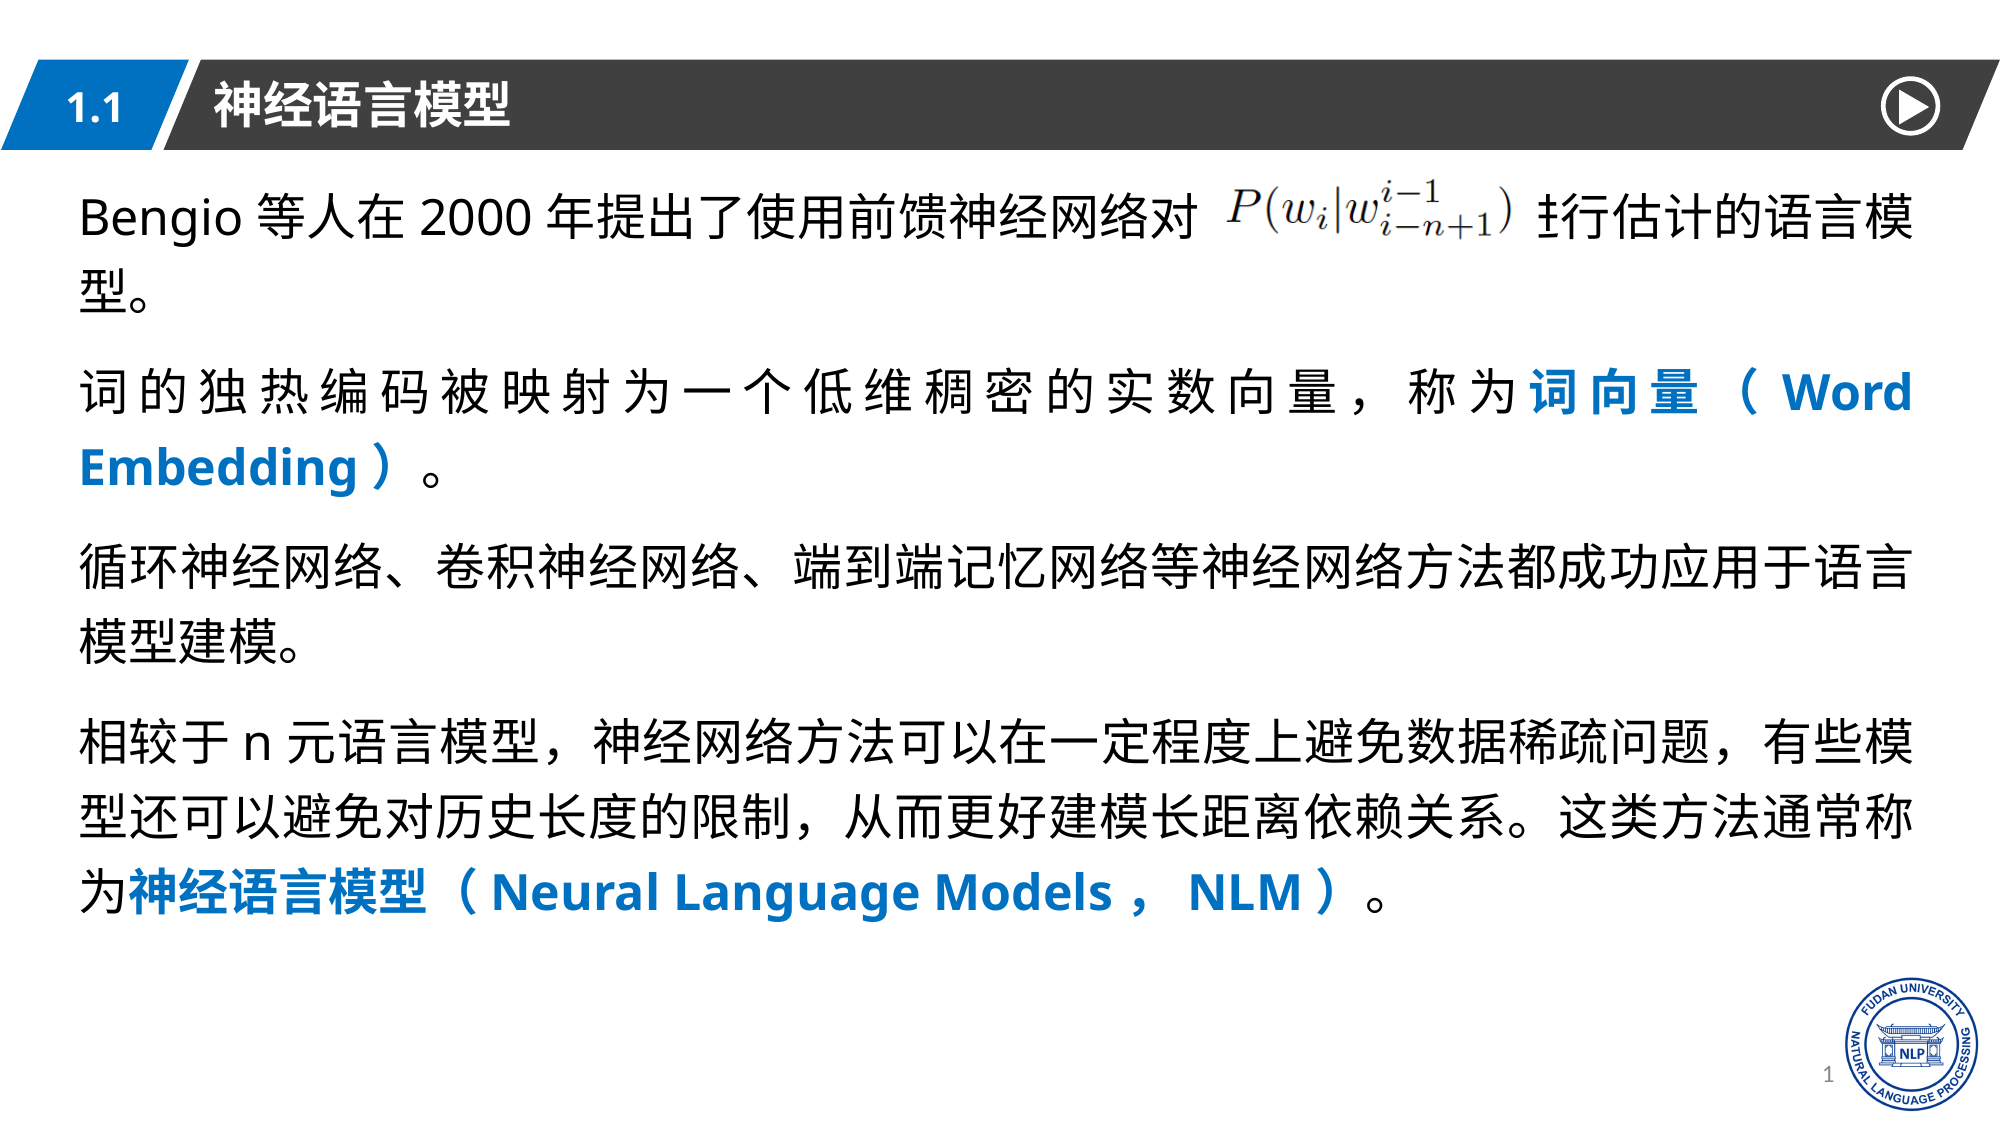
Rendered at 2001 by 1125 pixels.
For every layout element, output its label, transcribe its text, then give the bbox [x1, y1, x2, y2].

picture [1834, 972, 1985, 1117]
slide_number 13 [1412, 1042, 1863, 1103]
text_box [1883, 78, 1939, 134]
text_box 神经语言模型 [198, 66, 529, 142]
picture [1221, 174, 1539, 248]
text_box [163, 59, 2000, 150]
text_box [32, 59, 189, 120]
text_box Bengio等人在2000年提出了使用前馈神经网络对 进行估计的语言模型。 词的独热编码被映射为一个低维稠密的实数向量，称为词向量（Word Embedding）。 循环神经网络、卷积神经网络、端到端记忆网络等神经网络方法都成功应用于语言模型建模。 相较于n元语言模型，神经网络方法可以在一定程度上避免数据稀疏问题，有些模型还可以避免对历史长度的限制，从而更好建模长距离依赖关系。这类方法通常称为神经语言模型（Neural Language Models，NLM）。 [63, 163, 1930, 929]
text_box [1, 89, 157, 150]
text_box 1.1 [26, 73, 164, 138]
